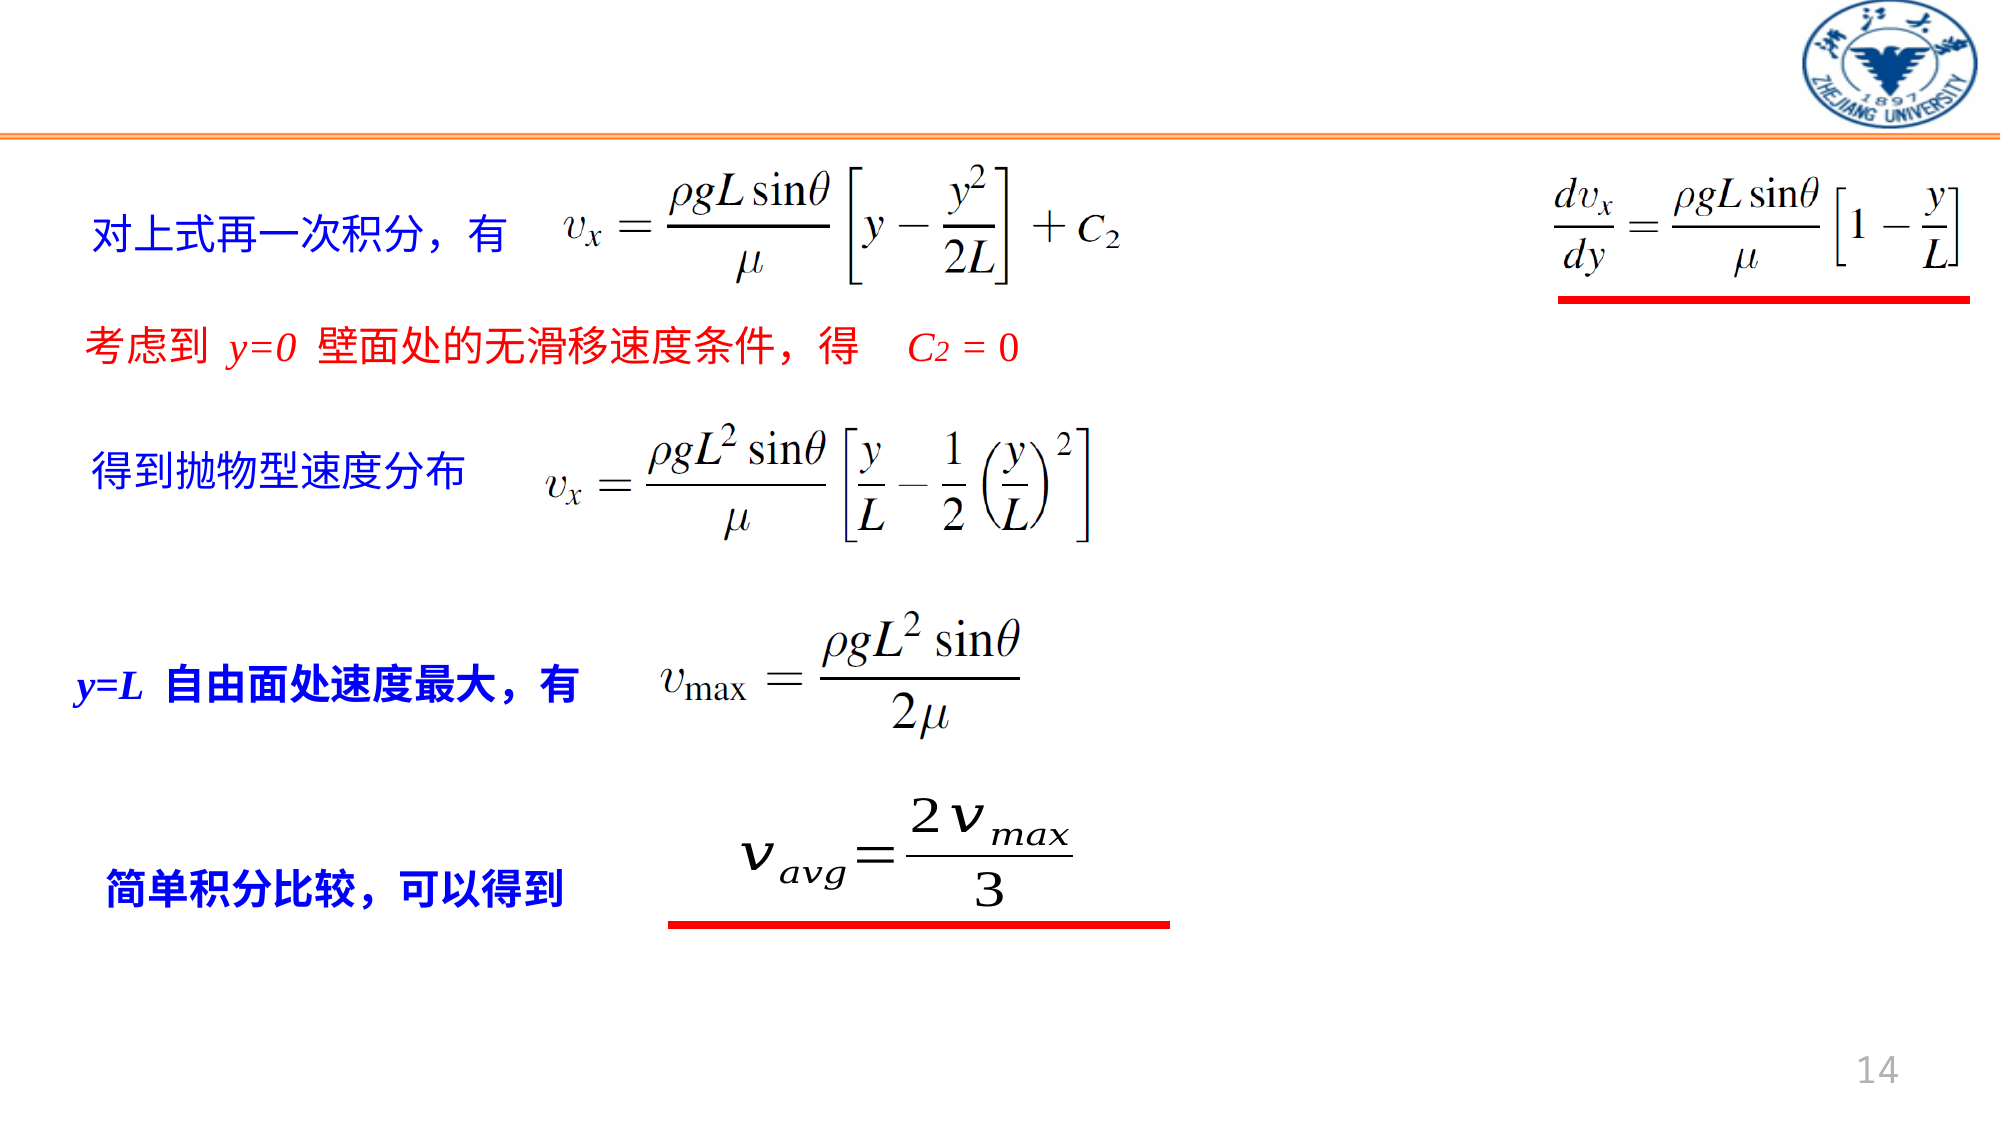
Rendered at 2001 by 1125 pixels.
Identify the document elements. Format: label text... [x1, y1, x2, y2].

picture [0, 0, 2001, 1125]
slide_number 14 [1440, 1046, 1900, 1092]
text_box 得到抛物型速度分布 [76, 437, 483, 503]
text_box 简单积分比较，可以得到 [91, 855, 580, 920]
text_box 对上式再一次积分，有 [76, 200, 524, 265]
text_box y=L 自由面处速度最大，有 [62, 650, 596, 715]
text_box 考虑到 y=0 壁面处的无滑移速度条件，得 C2 = 0 [69, 312, 1045, 378]
